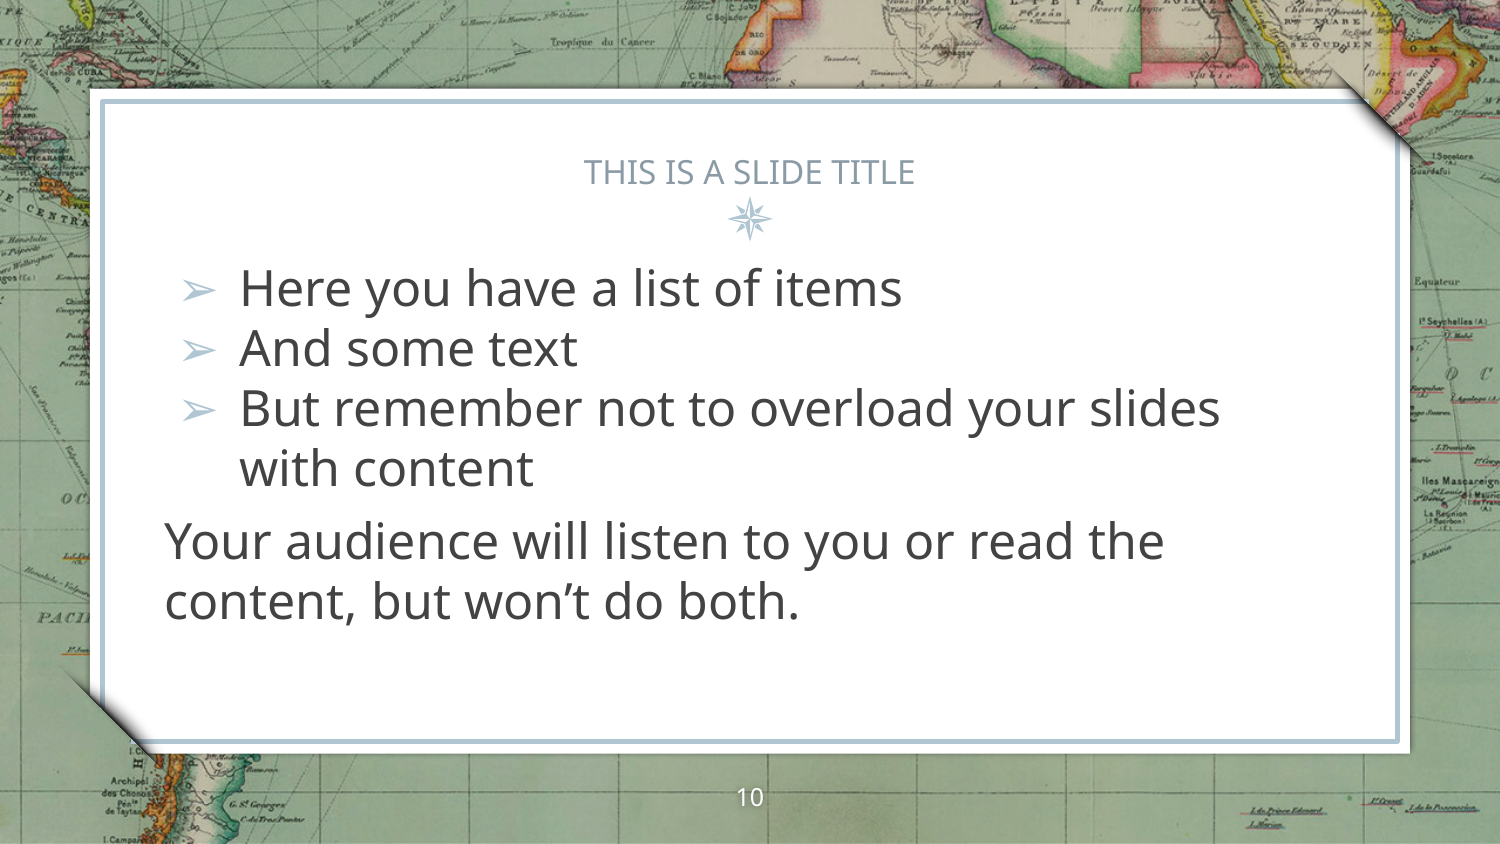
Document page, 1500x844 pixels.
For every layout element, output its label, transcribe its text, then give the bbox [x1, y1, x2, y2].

picture [0, 0, 1500, 844]
title THIS IS A SLIDE TITLE [164, 101, 1336, 192]
slide_number 10 [705, 753, 795, 844]
list Here you have a list of items And some text But remember not to overload your slides with content Your audience will listen to you or read the content, but won’t do both. [164, 256, 1336, 710]
